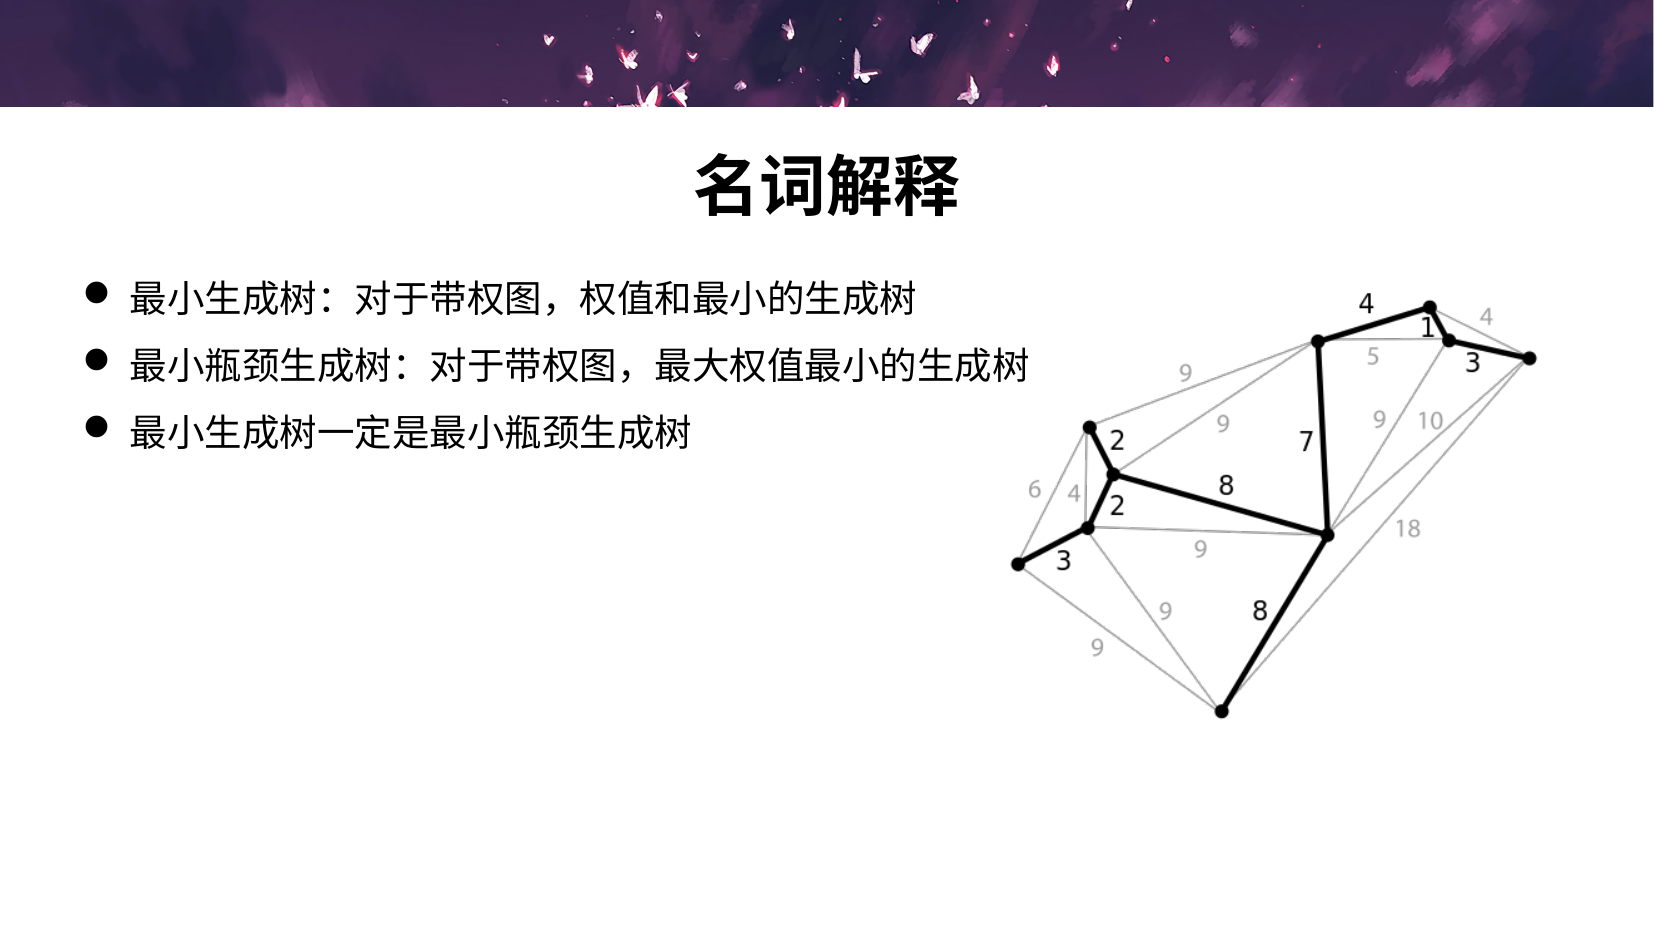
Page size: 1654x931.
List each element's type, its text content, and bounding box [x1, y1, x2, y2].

picture [0, 0, 1654, 107]
title 名词解释 [82, 119, 1571, 248]
picture [993, 282, 1556, 737]
list 最小生成树：对于带权图，权值和最小的生成树 最小瓶颈生成树：对于带权图，最大权值最小的生成树 最小生成树一定是最小瓶颈生成树 [82, 274, 1571, 886]
